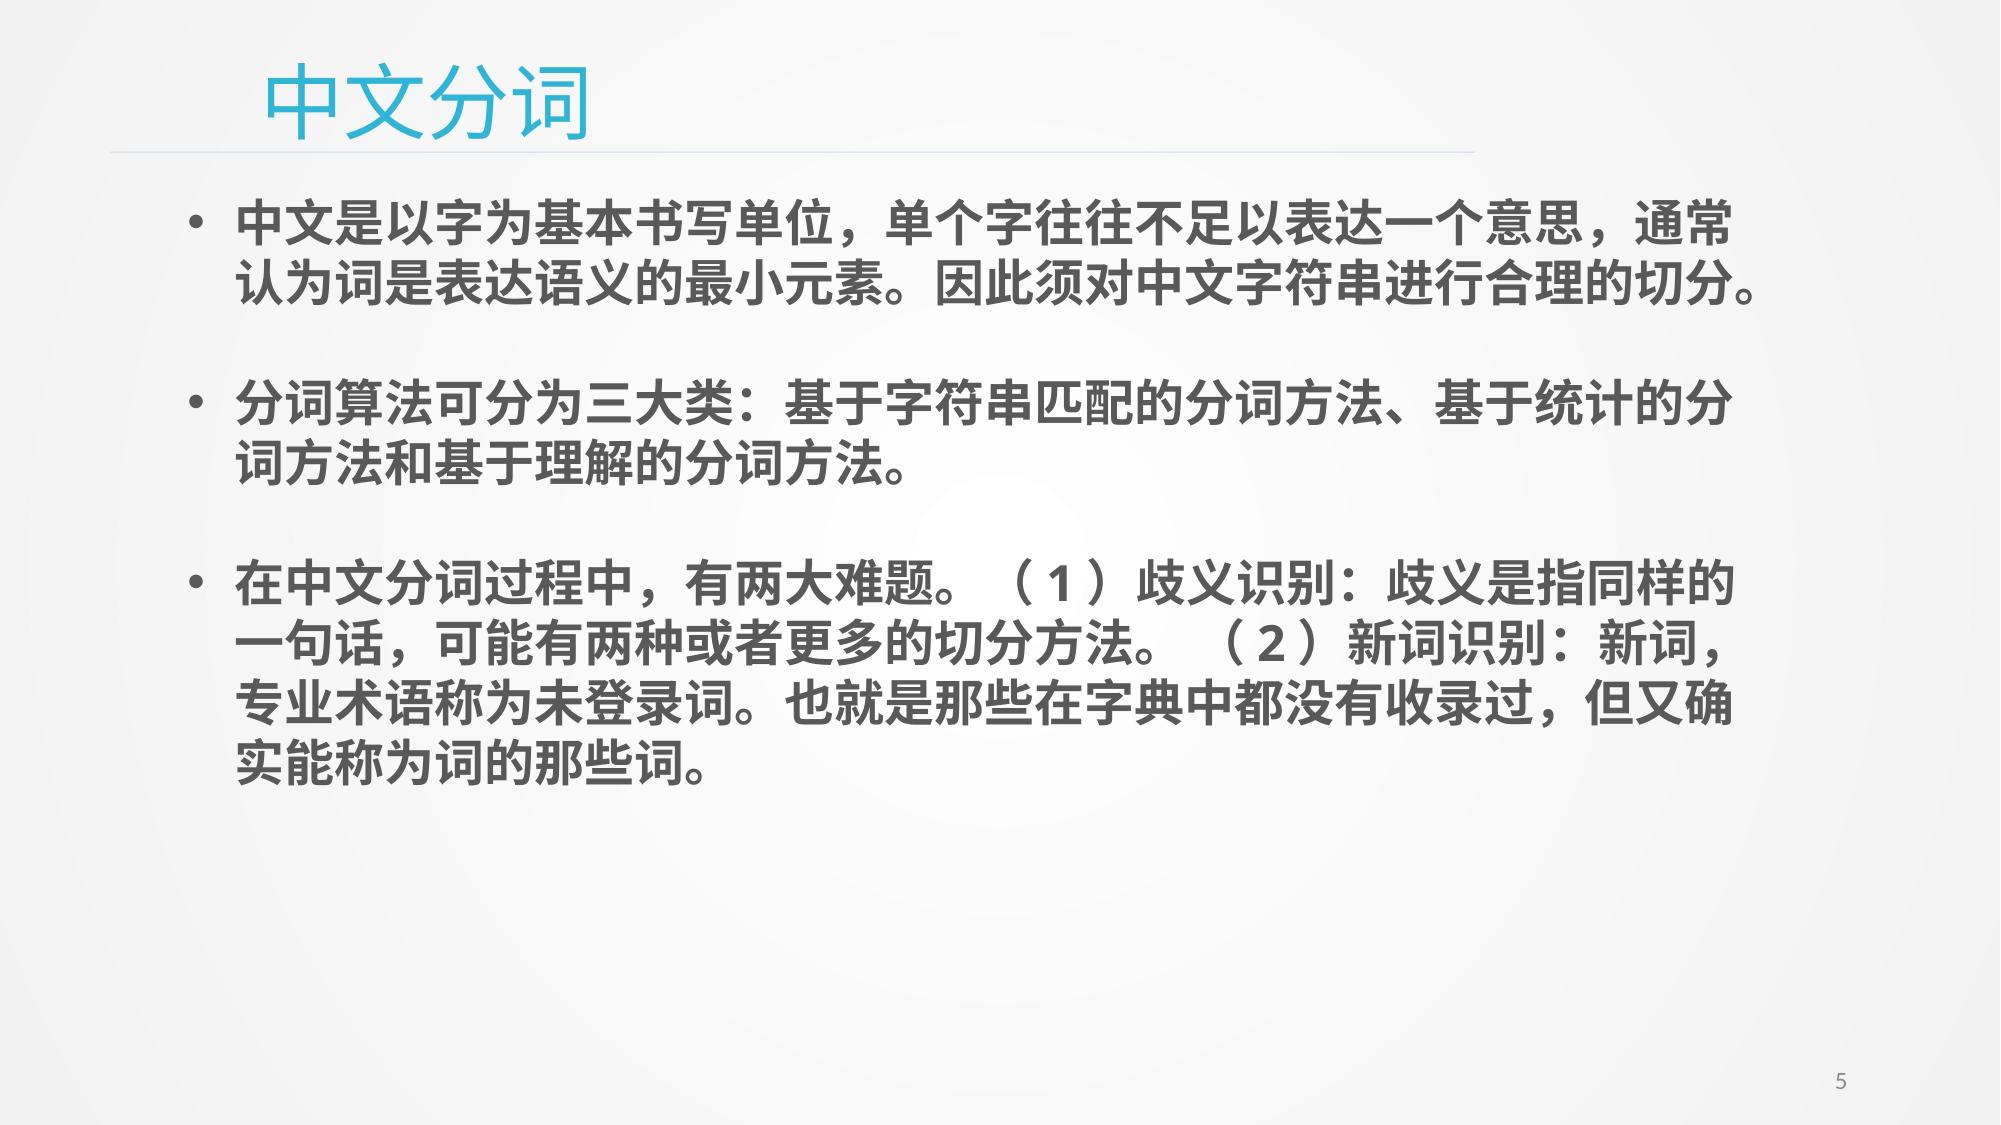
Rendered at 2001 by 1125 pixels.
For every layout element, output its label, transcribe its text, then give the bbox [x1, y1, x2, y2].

text_box 中文是以字为基本书写单位，单个字往往不足以表达一个意思，通常认为词是表达语义的最小元素。因此须对中文字符串进行合理的切分。 分词算法可分为三大类：基于字符串匹配的分词方法、基于统计的分词方法和基于理解的分词方法。 在中文分词过程中，有两大难题。（1）歧义识别：歧义是指同样的一句话，可能有两种或者更多的切分方法。 （2）新词识别：新词，专业术语称为未登录词。也就是那些在字典中都没有收录过，但又确实能称为词的那些词。 [172, 183, 1795, 859]
text_box 中文分词 [245, 42, 1520, 158]
slide_number 5 [1412, 1049, 1863, 1110]
